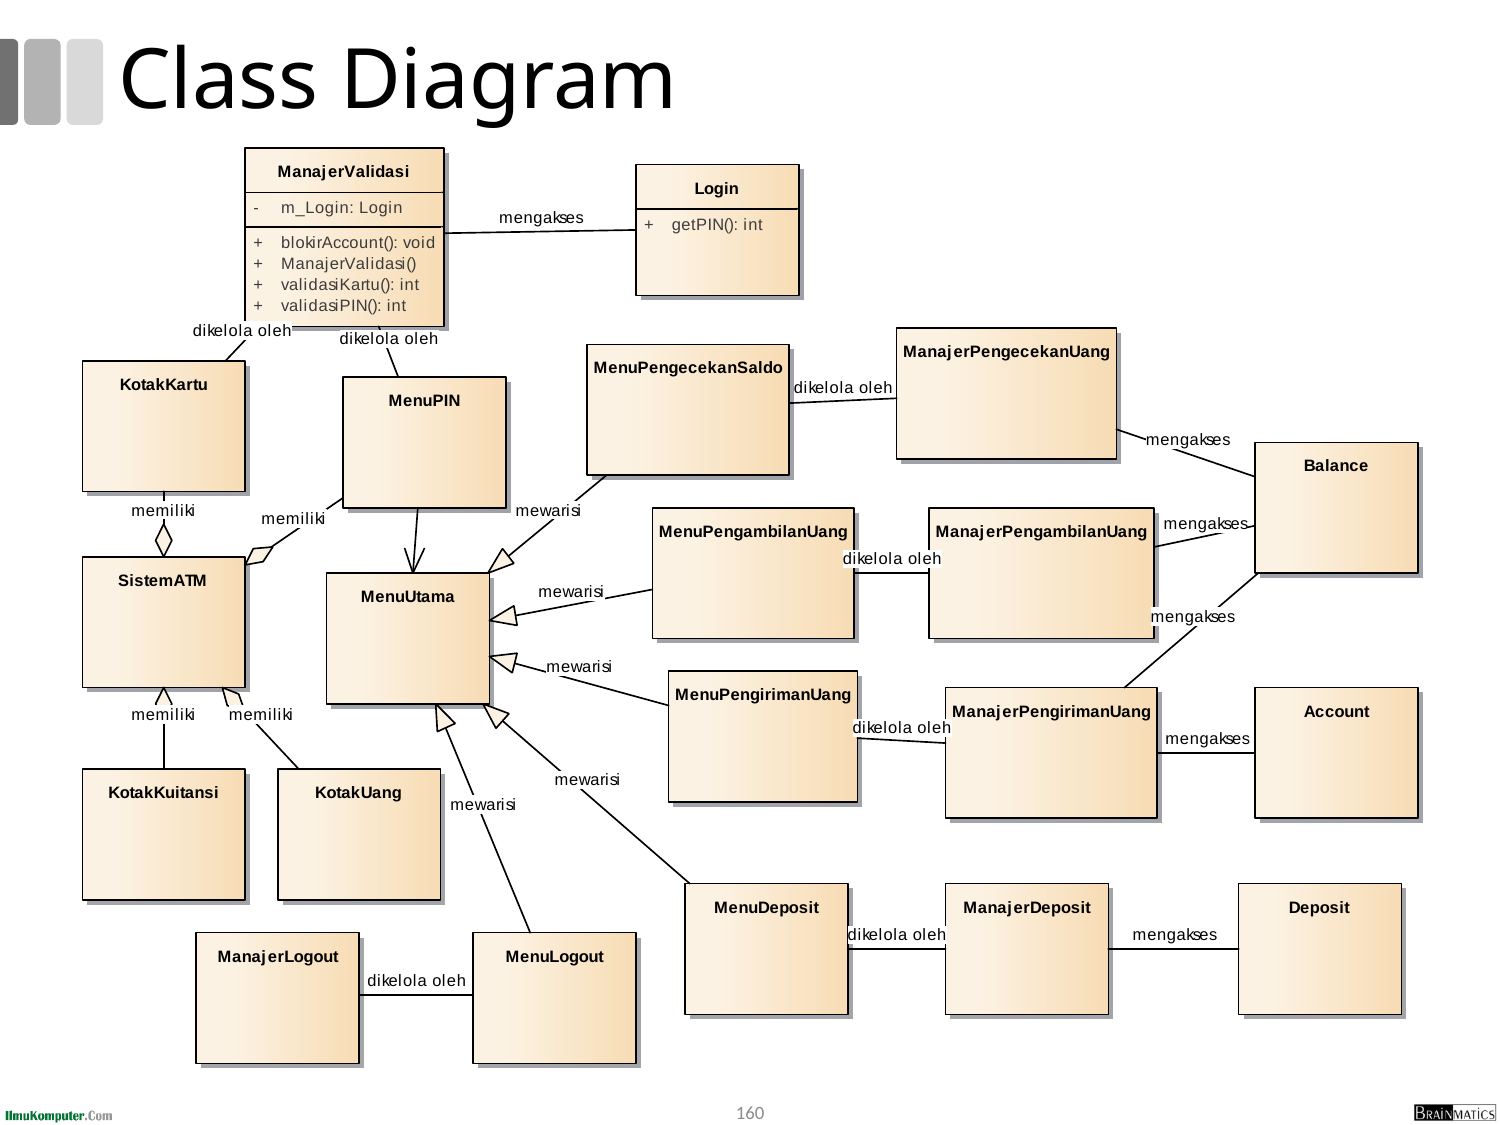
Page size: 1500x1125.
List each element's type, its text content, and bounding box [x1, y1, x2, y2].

picture [1412, 1102, 1498, 1123]
title Class Diagram [103, 24, 1498, 138]
picture [67, 137, 1433, 1088]
slide_number 160 [581, 1100, 919, 1125]
picture [4, 1106, 113, 1125]
